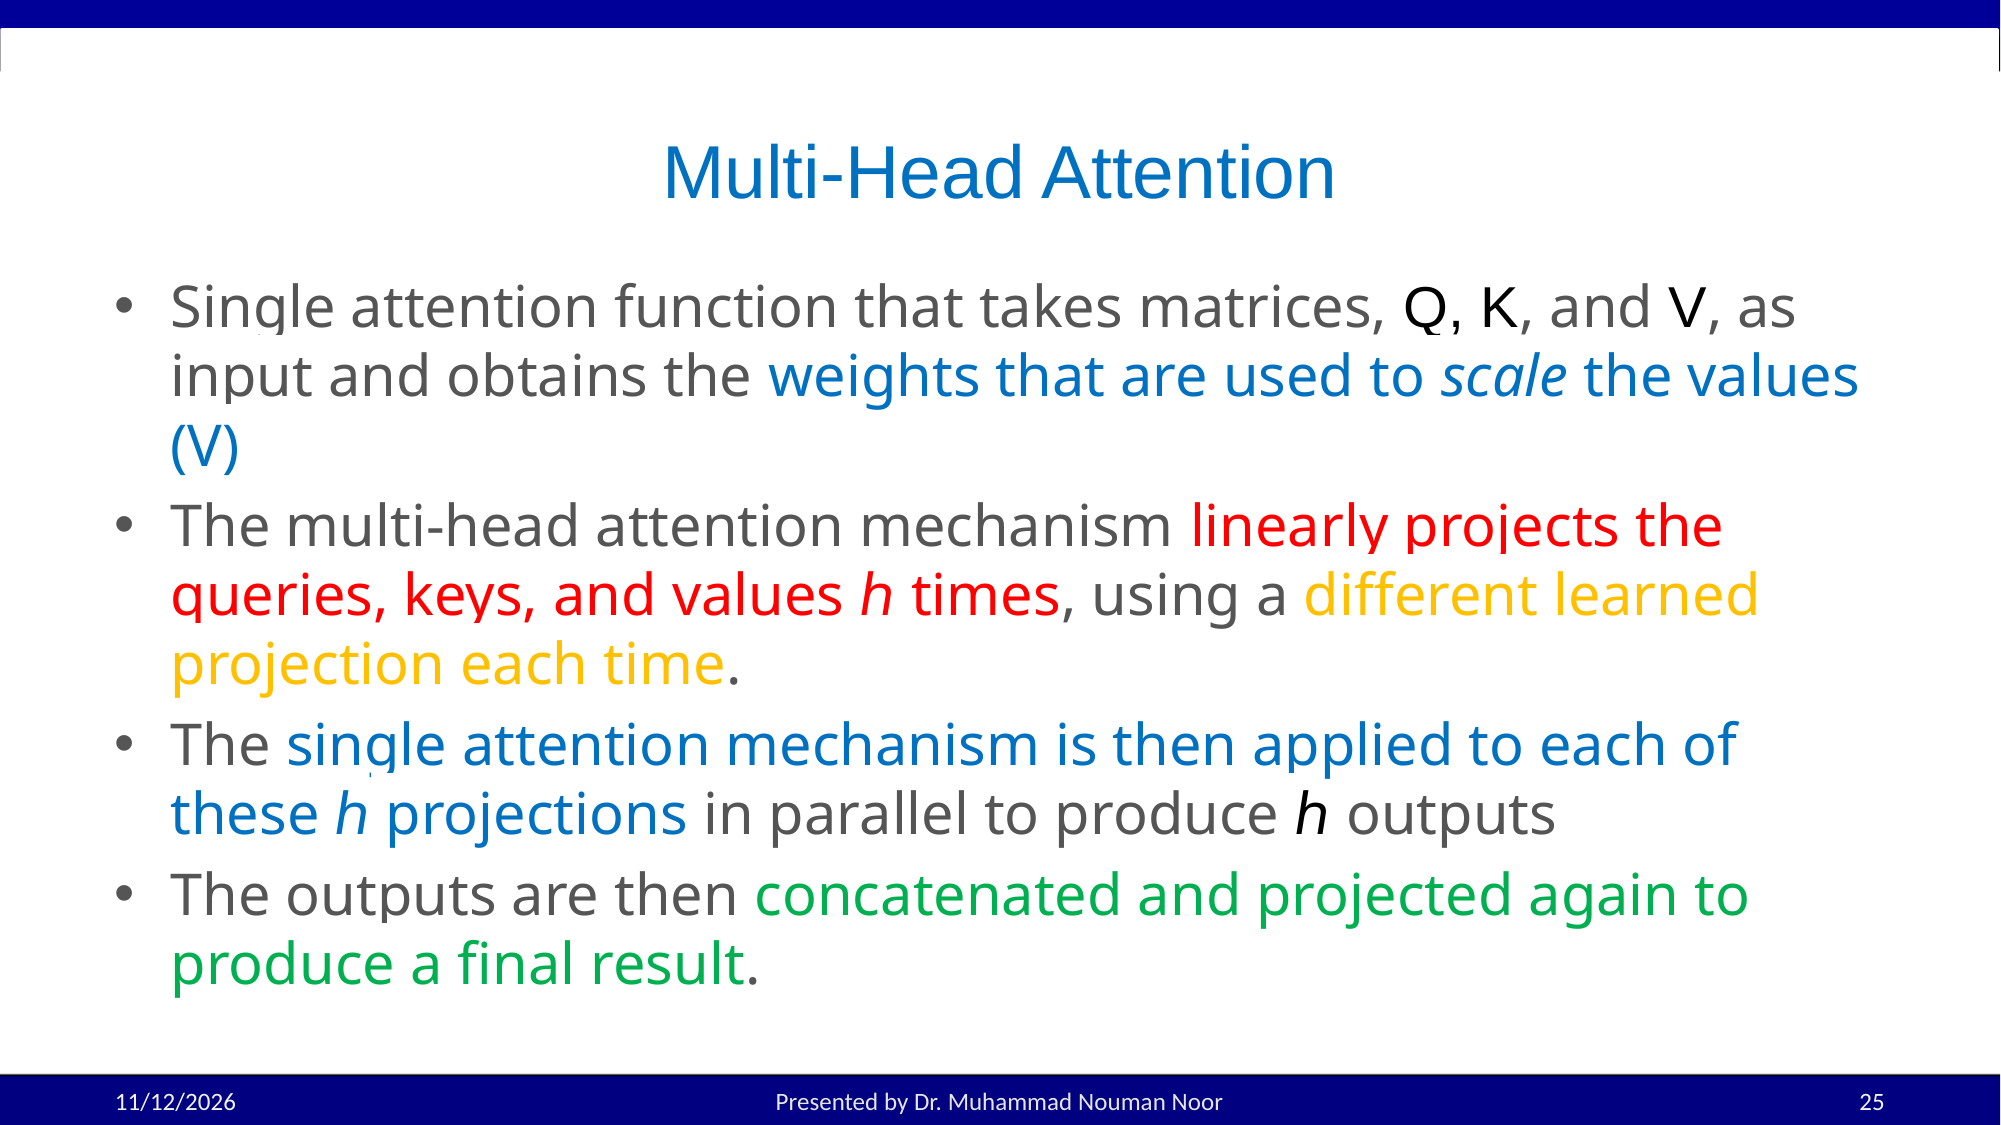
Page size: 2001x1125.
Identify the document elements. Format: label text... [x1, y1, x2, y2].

picture [0, 0, 2001, 1125]
list Single attention function that takes matrices, Q, K, and V, as input and obtains the weights that are used to scale the values (V) The multi-head attention mechanism linearly projects the queries, keys, and values ℎ times, using a different learned projection each time. The single attention mechanism is then applied to each of these ℎ projections in parallel to produce ℎ outputs The outputs are then concatenated and projected again to produce a final result. [99, 262, 1900, 1005]
slide_number 25 [1433, 1062, 1900, 1125]
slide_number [99, 1062, 567, 1125]
footer Presented by Dr. Muhammad Nouman Noor [683, 1062, 1317, 1125]
title Multi-Head Attention [99, 99, 1900, 238]
